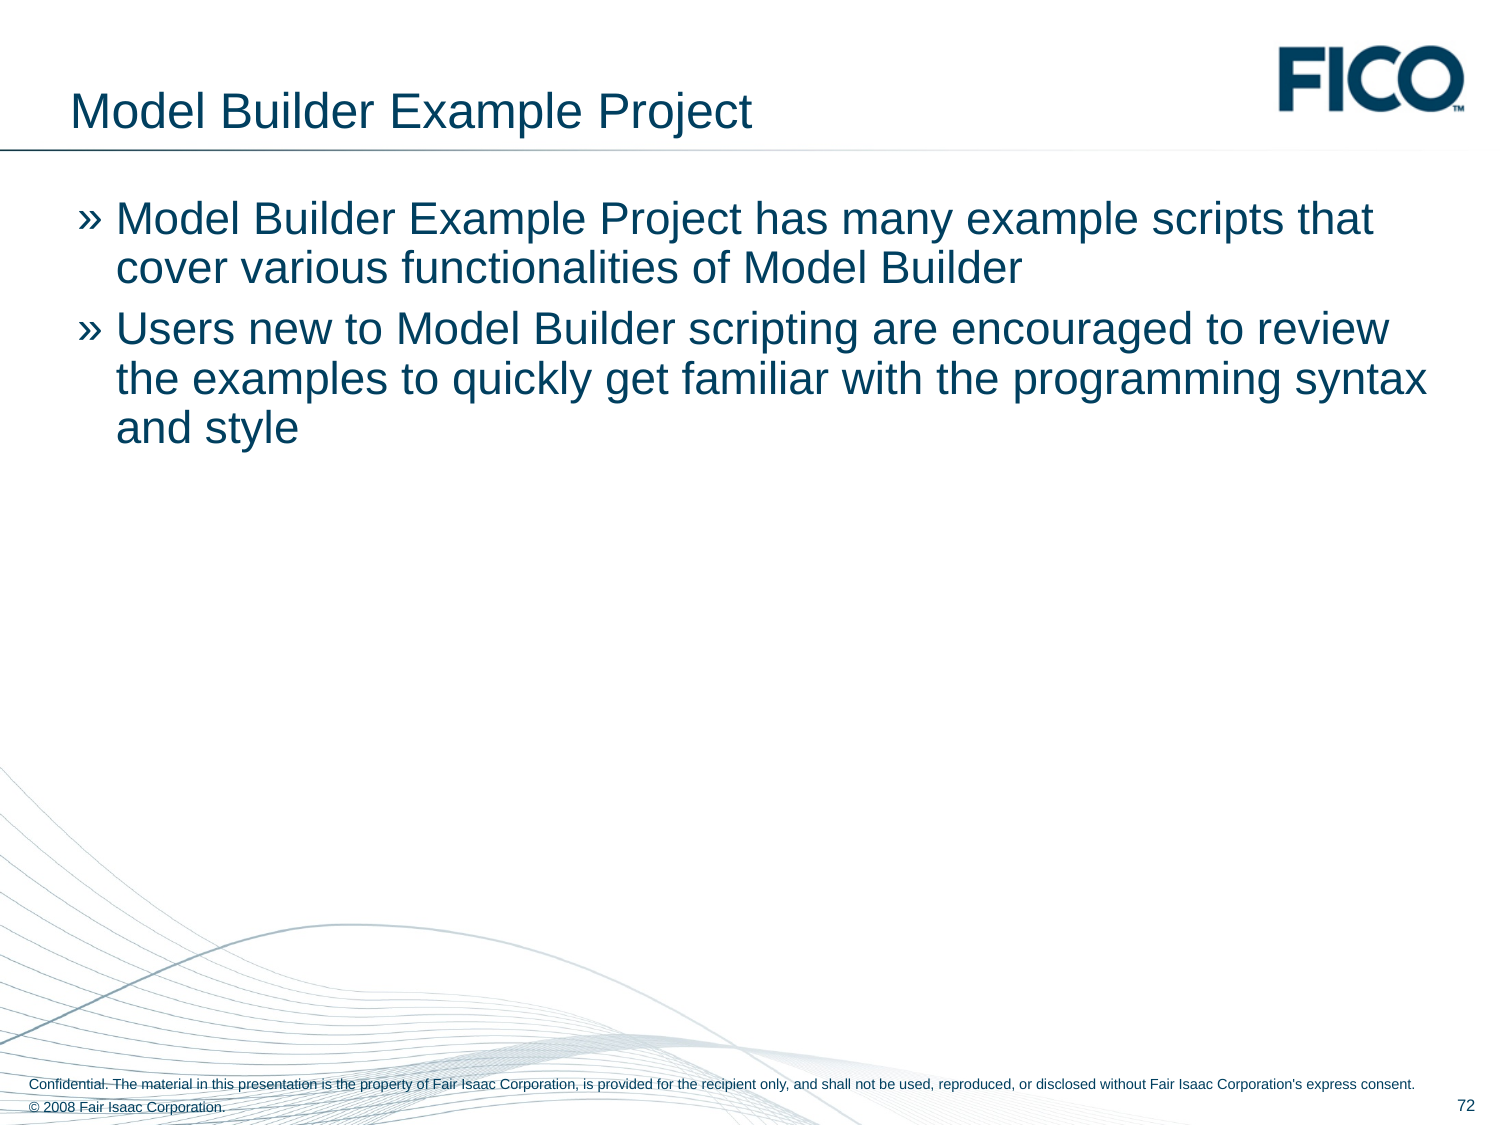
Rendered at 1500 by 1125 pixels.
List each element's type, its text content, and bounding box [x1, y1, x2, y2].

title Model Builder Example Project [62, 0, 1463, 139]
picture [0, 0, 1500, 1125]
list Model Builder Example Project has many example scripts that cover various functionalities of Model Builder Users new to Model Builder scripting are encouraged to review the examples to quickly get familiar with the programming syntax and style [62, 187, 1463, 467]
